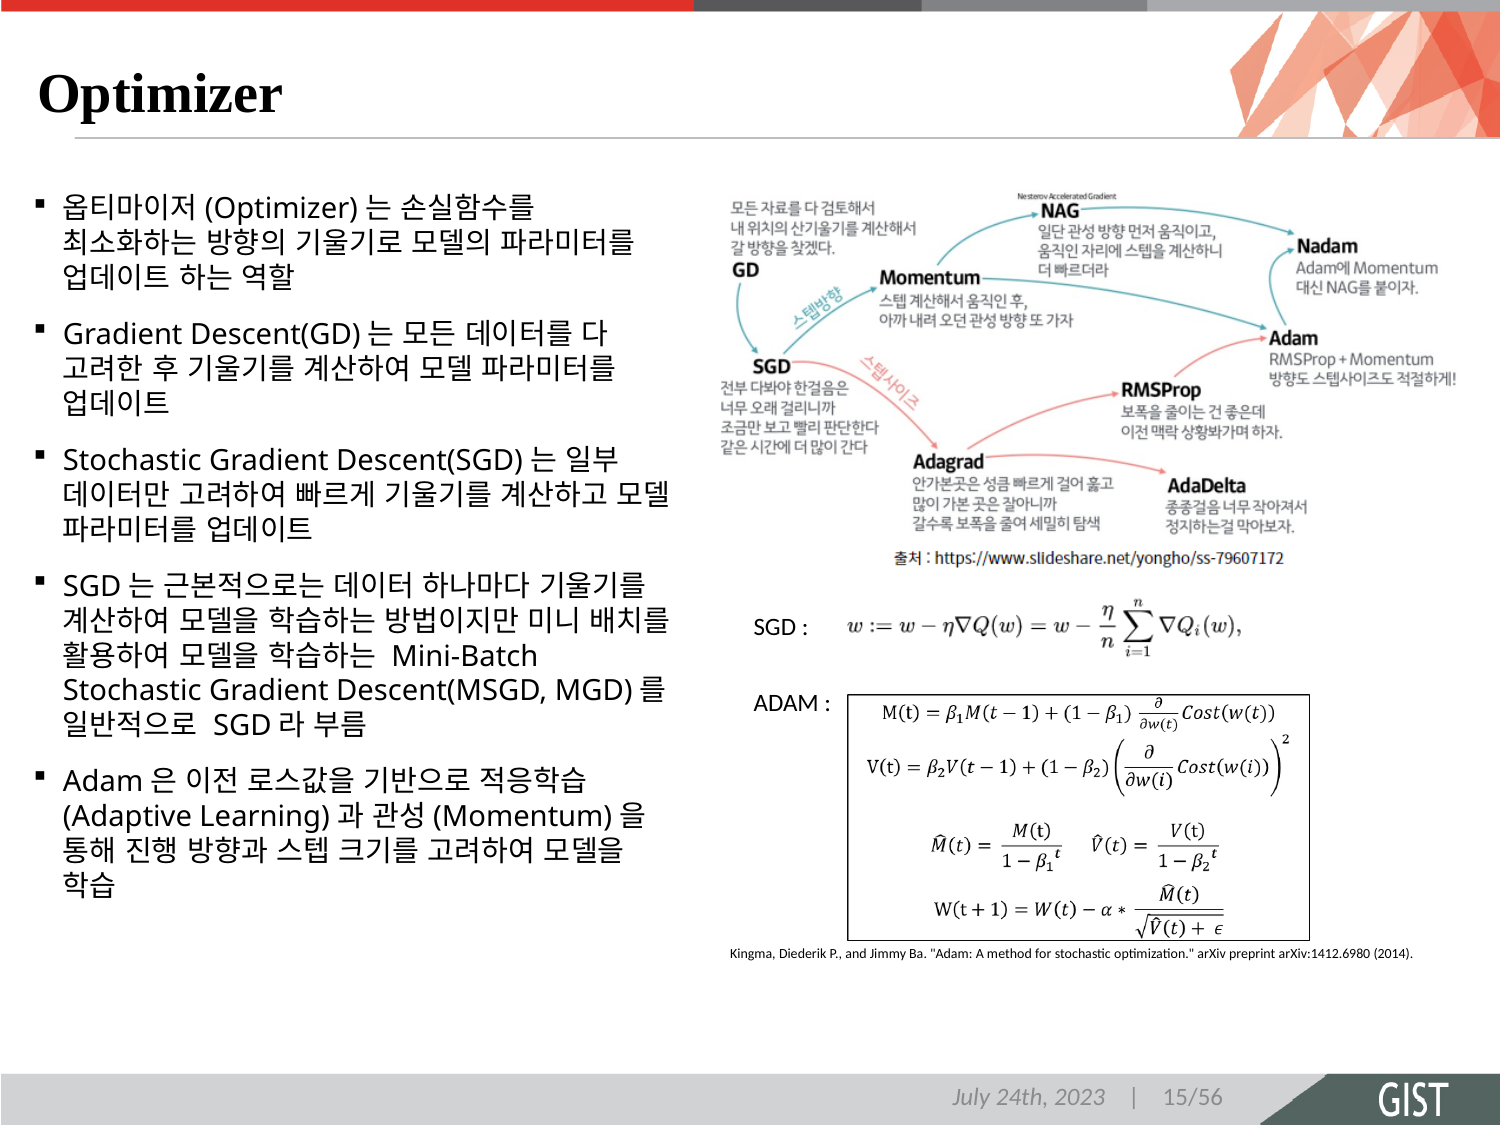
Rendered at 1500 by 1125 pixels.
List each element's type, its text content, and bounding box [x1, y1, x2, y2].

picture [0, 0, 1500, 1125]
text_box SGD : [738, 602, 847, 648]
text_box Kingma, Diederik P., and Jimmy Ba. "Adam: A method for stochastic optimization." arXiv preprint arXiv:1412.6980 (2014). [715, 936, 1431, 969]
text_box ADAM : [738, 679, 1223, 724]
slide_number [937, 1066, 1275, 1125]
title Optimizer [22, 50, 1478, 139]
text_box 옵티마이저(Optimizer)는 손실함수를 최소화하는 방향의 기울기로 모델의 파라미터를 업데이트 하는 역할 Gradient Descent(GD)는 모든 데이터를 다 고려한 후 기울기를 계산하여 모델 파라미터를 업데이트 Stochastic Gradient Descent(SGD)는 일부 데이터만 고려하여 빠르게 기울기를 계산하고 모델 파라미터를 업데이트 SGD는 근본적으로는 데이터 하나마다 기울기를 계산하여 모델을 학습하는 방법이지만 미니 배치를 활용하여 모델을 학습하는 Mini-Batch Stochastic Gradient Descent(MSGD, MGD)를 일반적으로 SGD라 부름 Adam은 이전 로스값을 기반으로 적응학습(Adaptive Learning)과 관성(Momentum)을 통해 진행 방향과 스텝 크기를 고려하여 모델을 학습 [22, 184, 688, 922]
